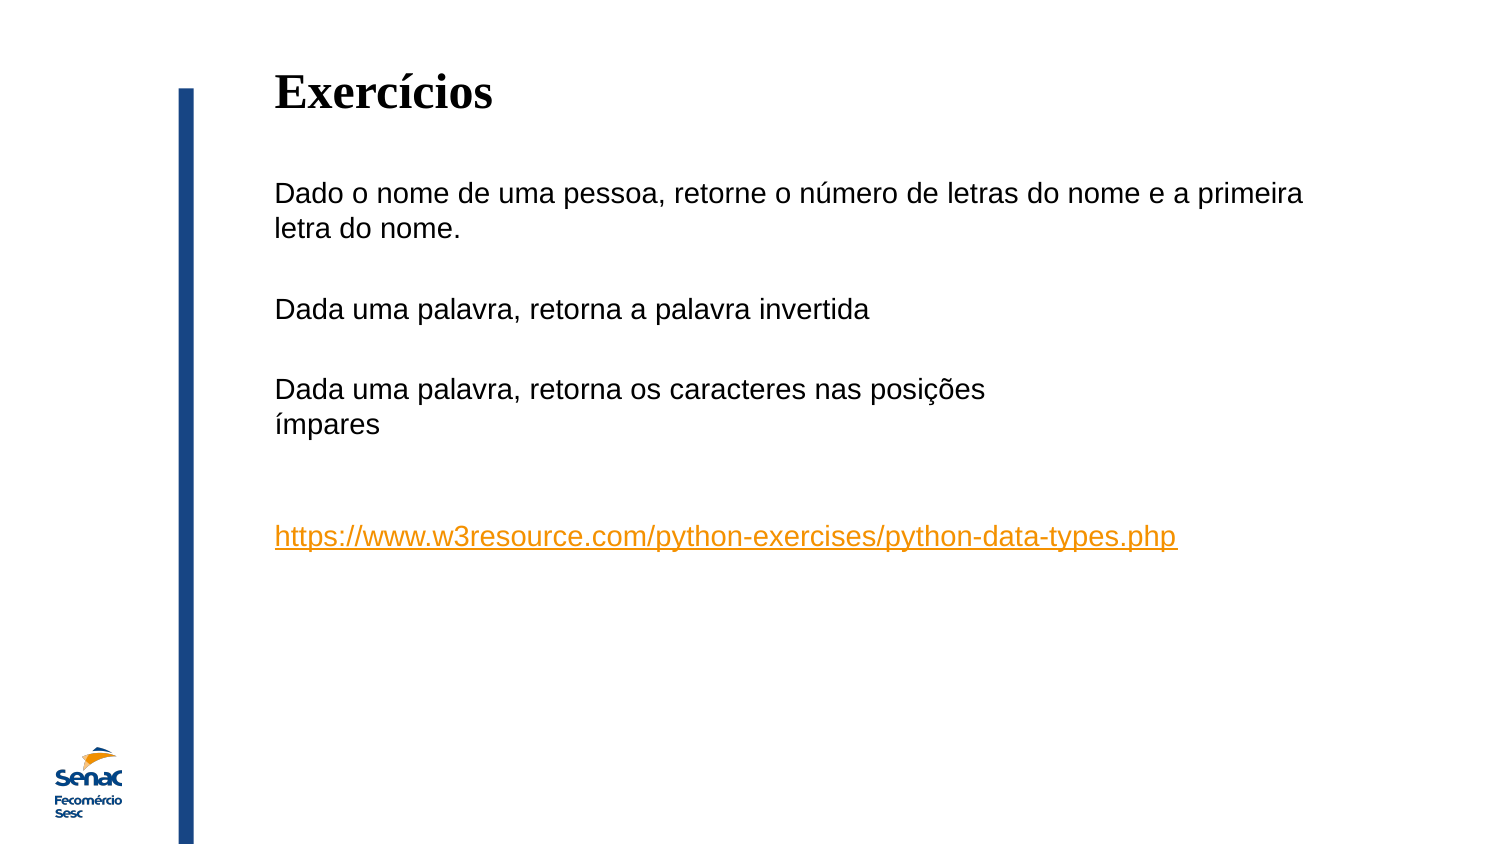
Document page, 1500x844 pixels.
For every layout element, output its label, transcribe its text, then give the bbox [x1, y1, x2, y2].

text_box Dada uma palavra, retorna a palavra invertida [259, 283, 1041, 333]
text_box Exercícios [259, 51, 1500, 127]
text_box https://www.w3resource.com/python-exercises/python-data-types.php [259, 510, 1320, 560]
text_box Dada uma palavra, retorna os caracteres nas posições ímpares [259, 363, 1041, 448]
text_box Dado o nome de uma pessoa, retorne o número de letras do nome e a primeira letra do nome. [259, 167, 1334, 253]
picture [55, 747, 122, 818]
